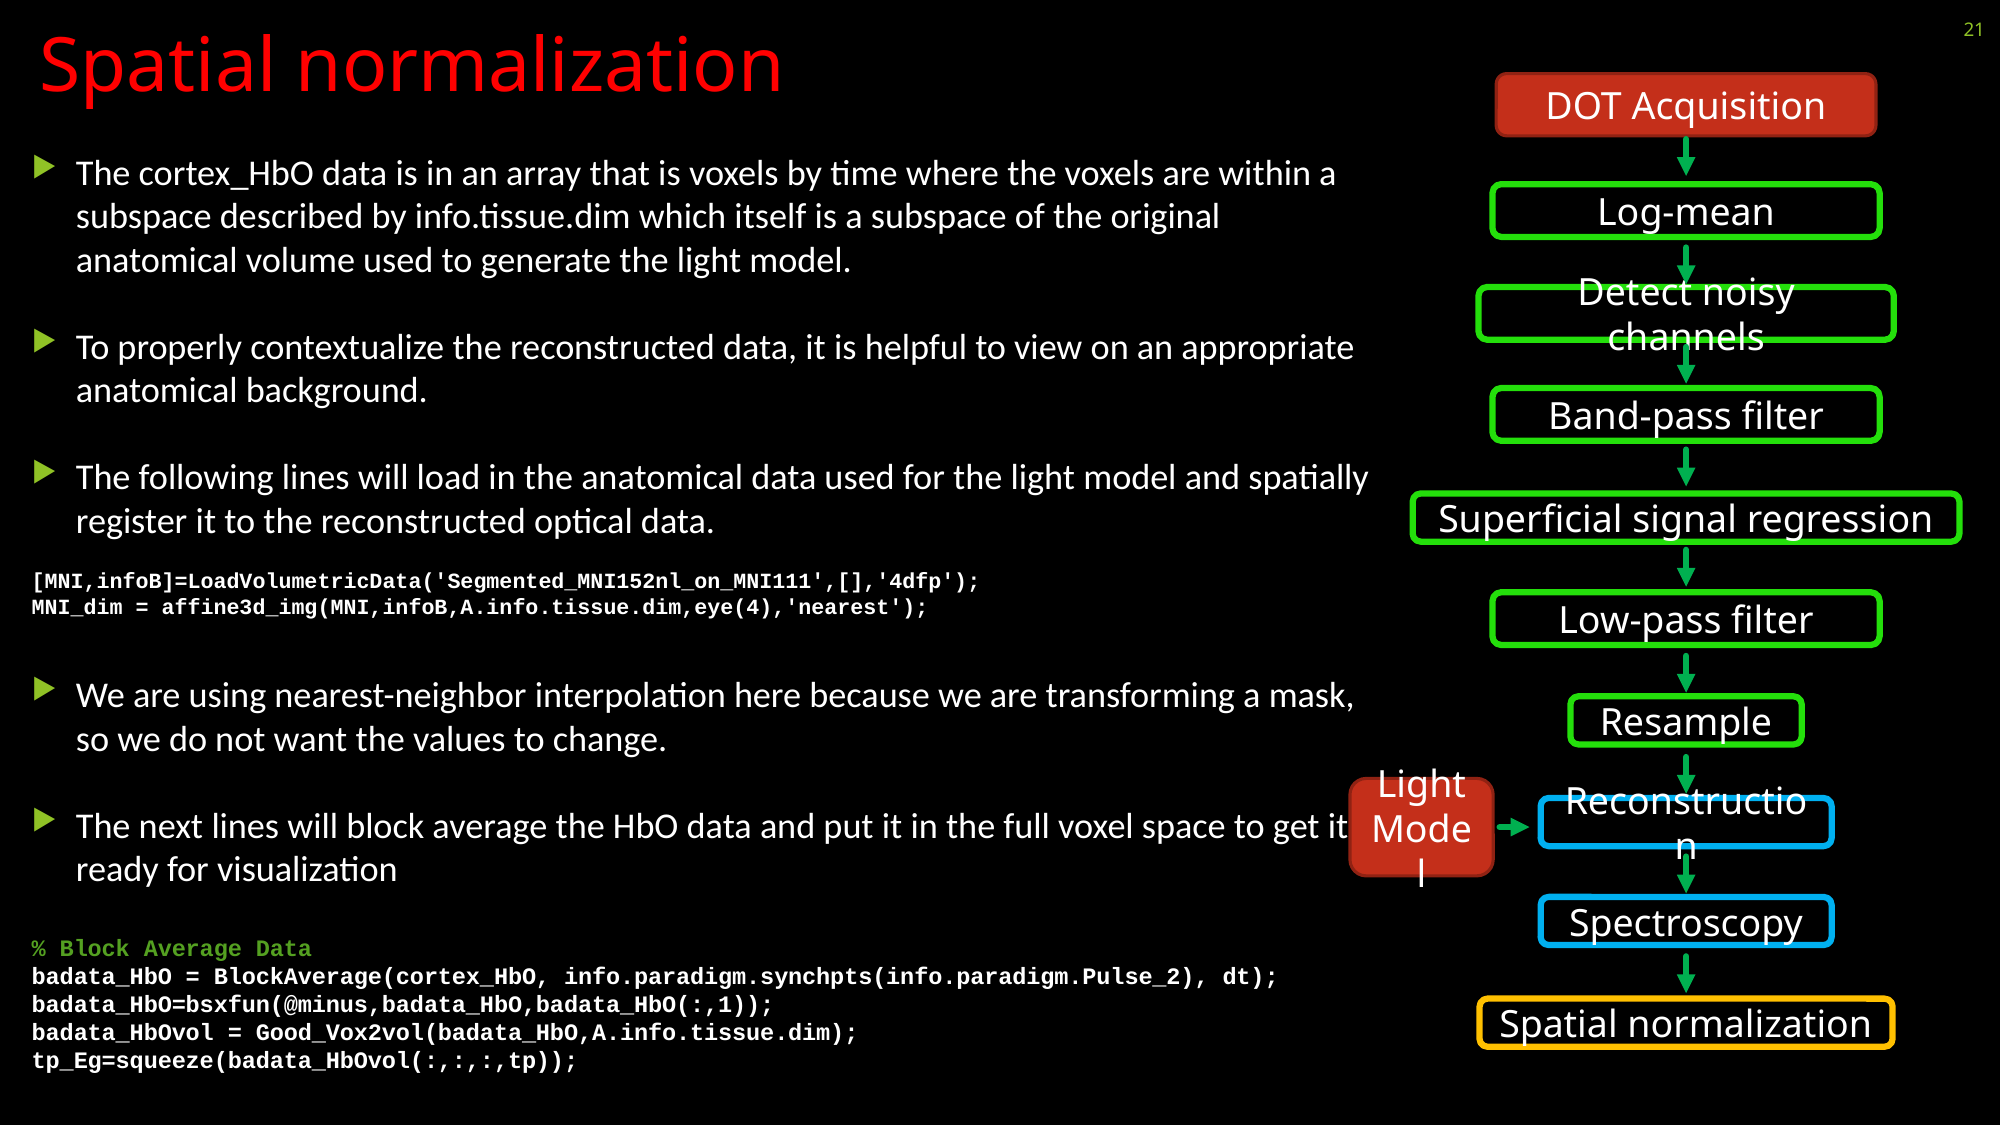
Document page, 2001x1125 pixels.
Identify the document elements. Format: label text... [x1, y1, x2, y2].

text_box Low-pass filter [1490, 590, 1882, 647]
text_box Spatial normalization [1477, 996, 1895, 1049]
text_box Resample [1568, 694, 1804, 747]
text_box Superficial signal regression [1411, 491, 1962, 544]
text_box Detect noisy channels [1476, 285, 1896, 342]
text_box DOT Acquisition [1494, 72, 1878, 138]
slide_number 21 [1887, 0, 2000, 60]
text_box Log-mean [1490, 182, 1882, 239]
text_box Spectroscopy [1539, 895, 1834, 947]
text_box Light Model [1399, 776, 1495, 878]
list The cortex_HbO data is in an array that is voxels by time where the voxels are within a subspace described by info.tissue.dim which itself is a subspace of the original anatomical volume used to generate the light model. To properly contextualize the reconstructed data, it is helpful to view on an appropriate anatomical background. The following lines will load in the anatomical data used for the light model and spatially register it to the reconstructed optical data. [MNI,infoB]=LoadVolumetricData('Segmented_MNI152nl_on_MNI111',[],'4dfp'); MNI_dim = affine3d_img(MNI,infoB,A.info.tissue.dim,eye(4),'nearest'); We are using nearest-neighbor interpolation here because we are transforming a mask, so we do not want the values to change. The next lines will block average the HbO data and put it in the full voxel space to get it ready for visualization % Block Average Data badata_HbO = BlockAverage(cortex_HbO, info.paradigm.synchpts(info.paradigm.Pulse_2), dt); badata_HbO=bsxfun(@minus,badata_HbO,badata_HbO(:,1)); badata_HbOvol = Good_Vox2vol(badata_HbO,A.info.tissue.dim); tp_Eg=squeeze(badata_HbOvol(:,:,:,tp)); [16, 141, 1399, 1084]
text_box Reconstruction [1539, 796, 1834, 848]
title Spatial normalization [24, 9, 1435, 226]
text_box Band-pass filter [1490, 386, 1882, 443]
